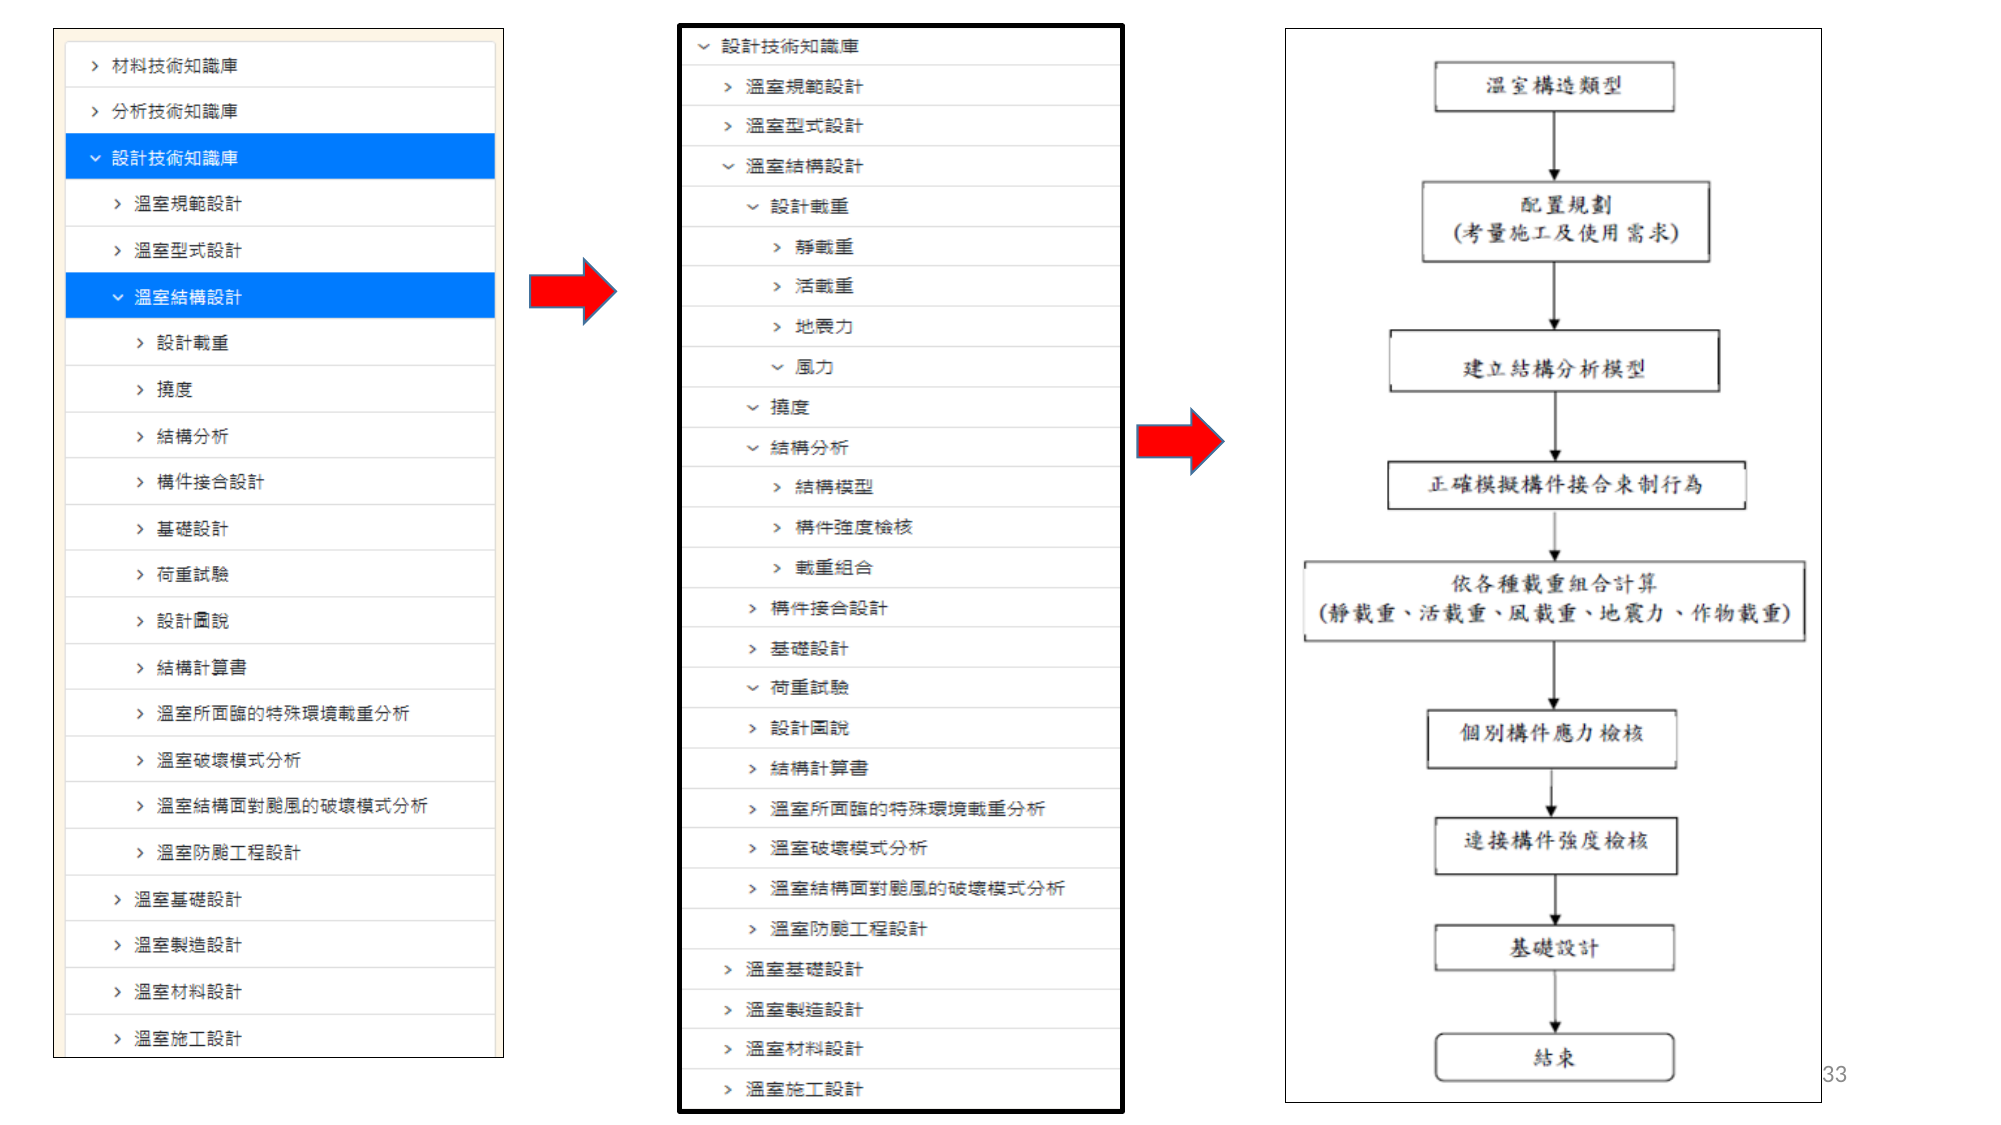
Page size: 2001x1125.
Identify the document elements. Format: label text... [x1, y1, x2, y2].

picture [1285, 28, 1822, 1103]
slide_number 33 [1822, 1042, 1863, 1103]
picture [681, 28, 1121, 1110]
text_box [529, 256, 618, 326]
picture [53, 28, 504, 1058]
text_box [1136, 406, 1225, 476]
